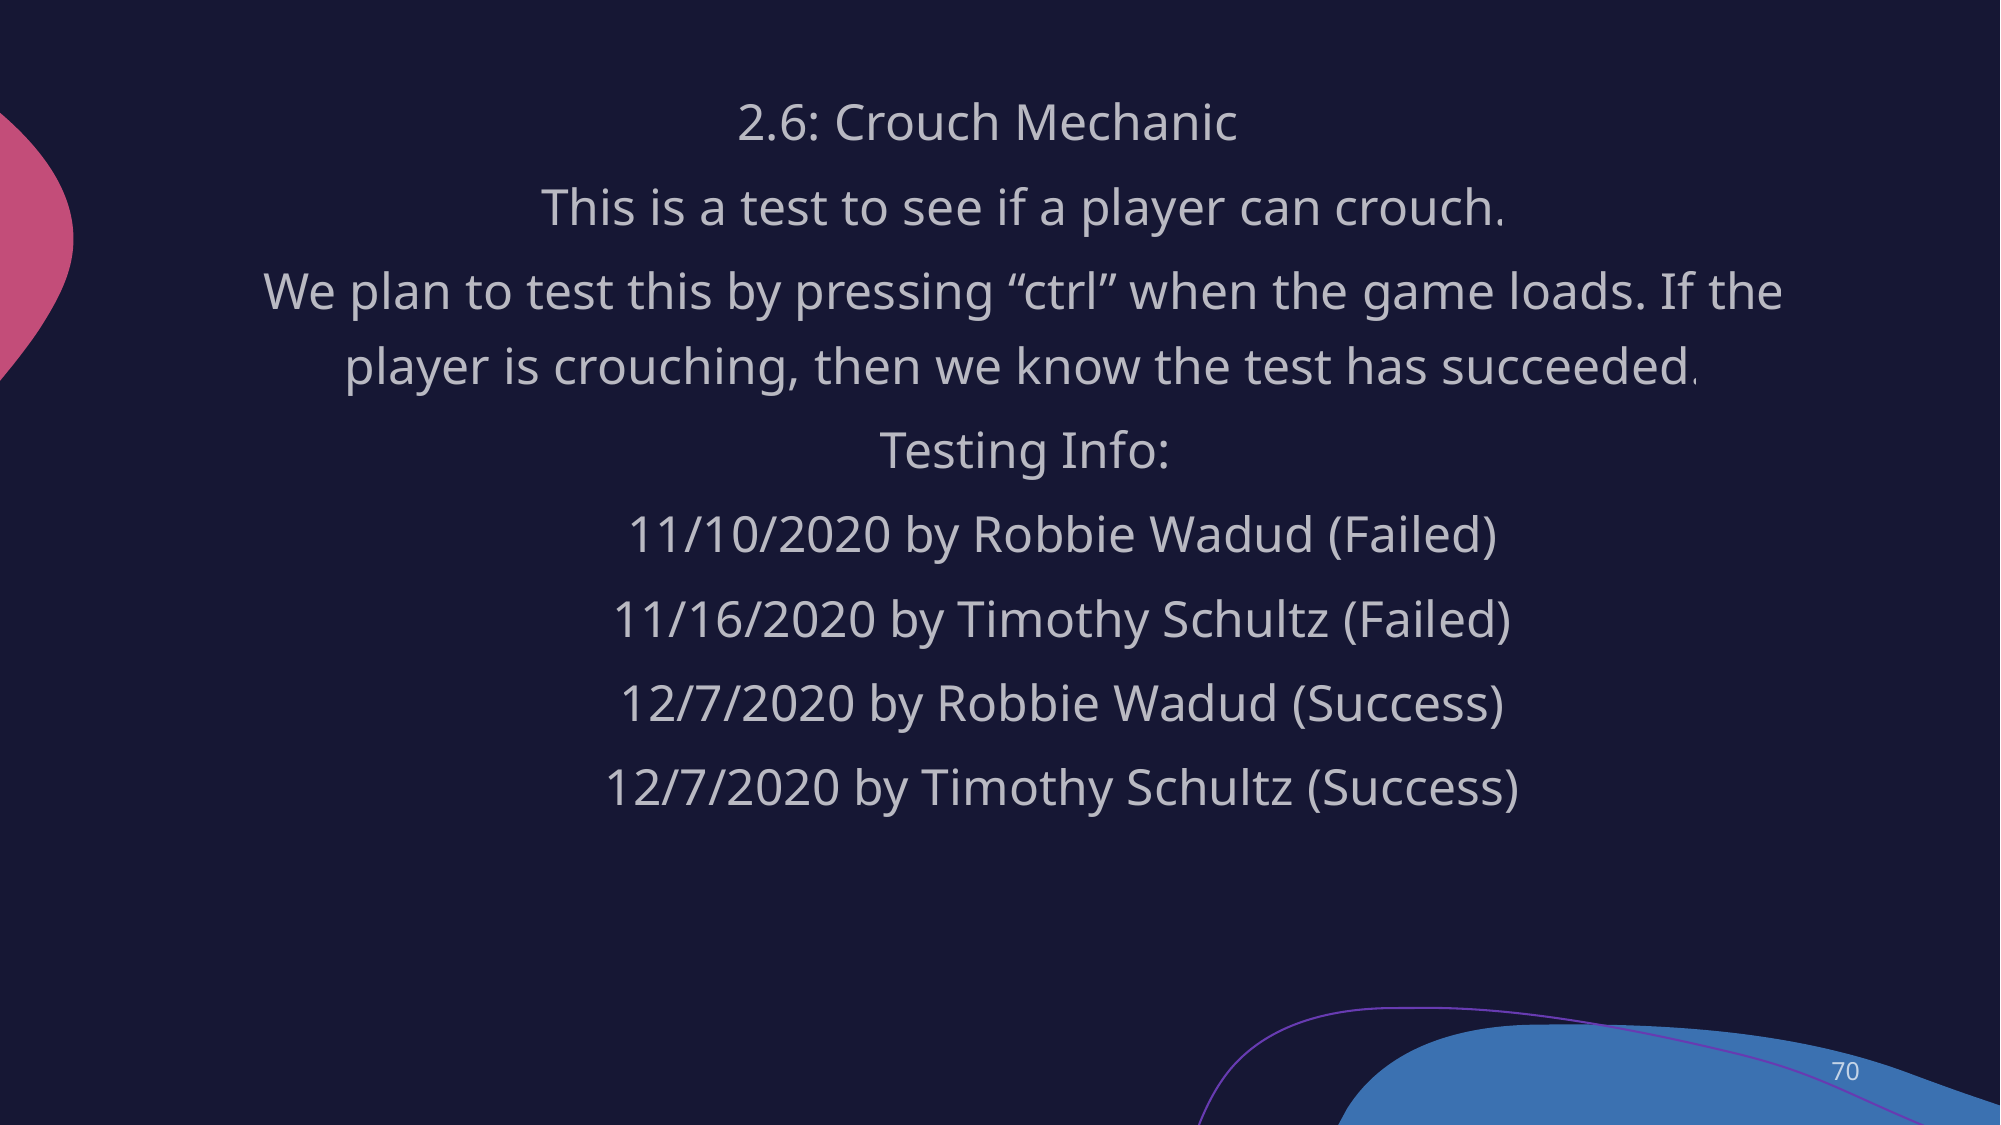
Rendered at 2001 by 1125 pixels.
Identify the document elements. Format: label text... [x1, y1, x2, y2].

slide_number 70 [1625, 1042, 1875, 1103]
subtitle 2.6: Crouch Mechanic This is a test to see if a player can crouch. We plan to test this by pressing “ctrl” when the game loads. If the player is crouching, then we know the test has succeeded. Testing Info: 11/10/2020 by Robbie Wadud (Failed) 11/16/2020 by Timothy Schultz (Failed) 12/7/2020 by Robbie Wadud (Success) 12/7/2020 by Timothy Schultz (Success) [113, 68, 1864, 831]
